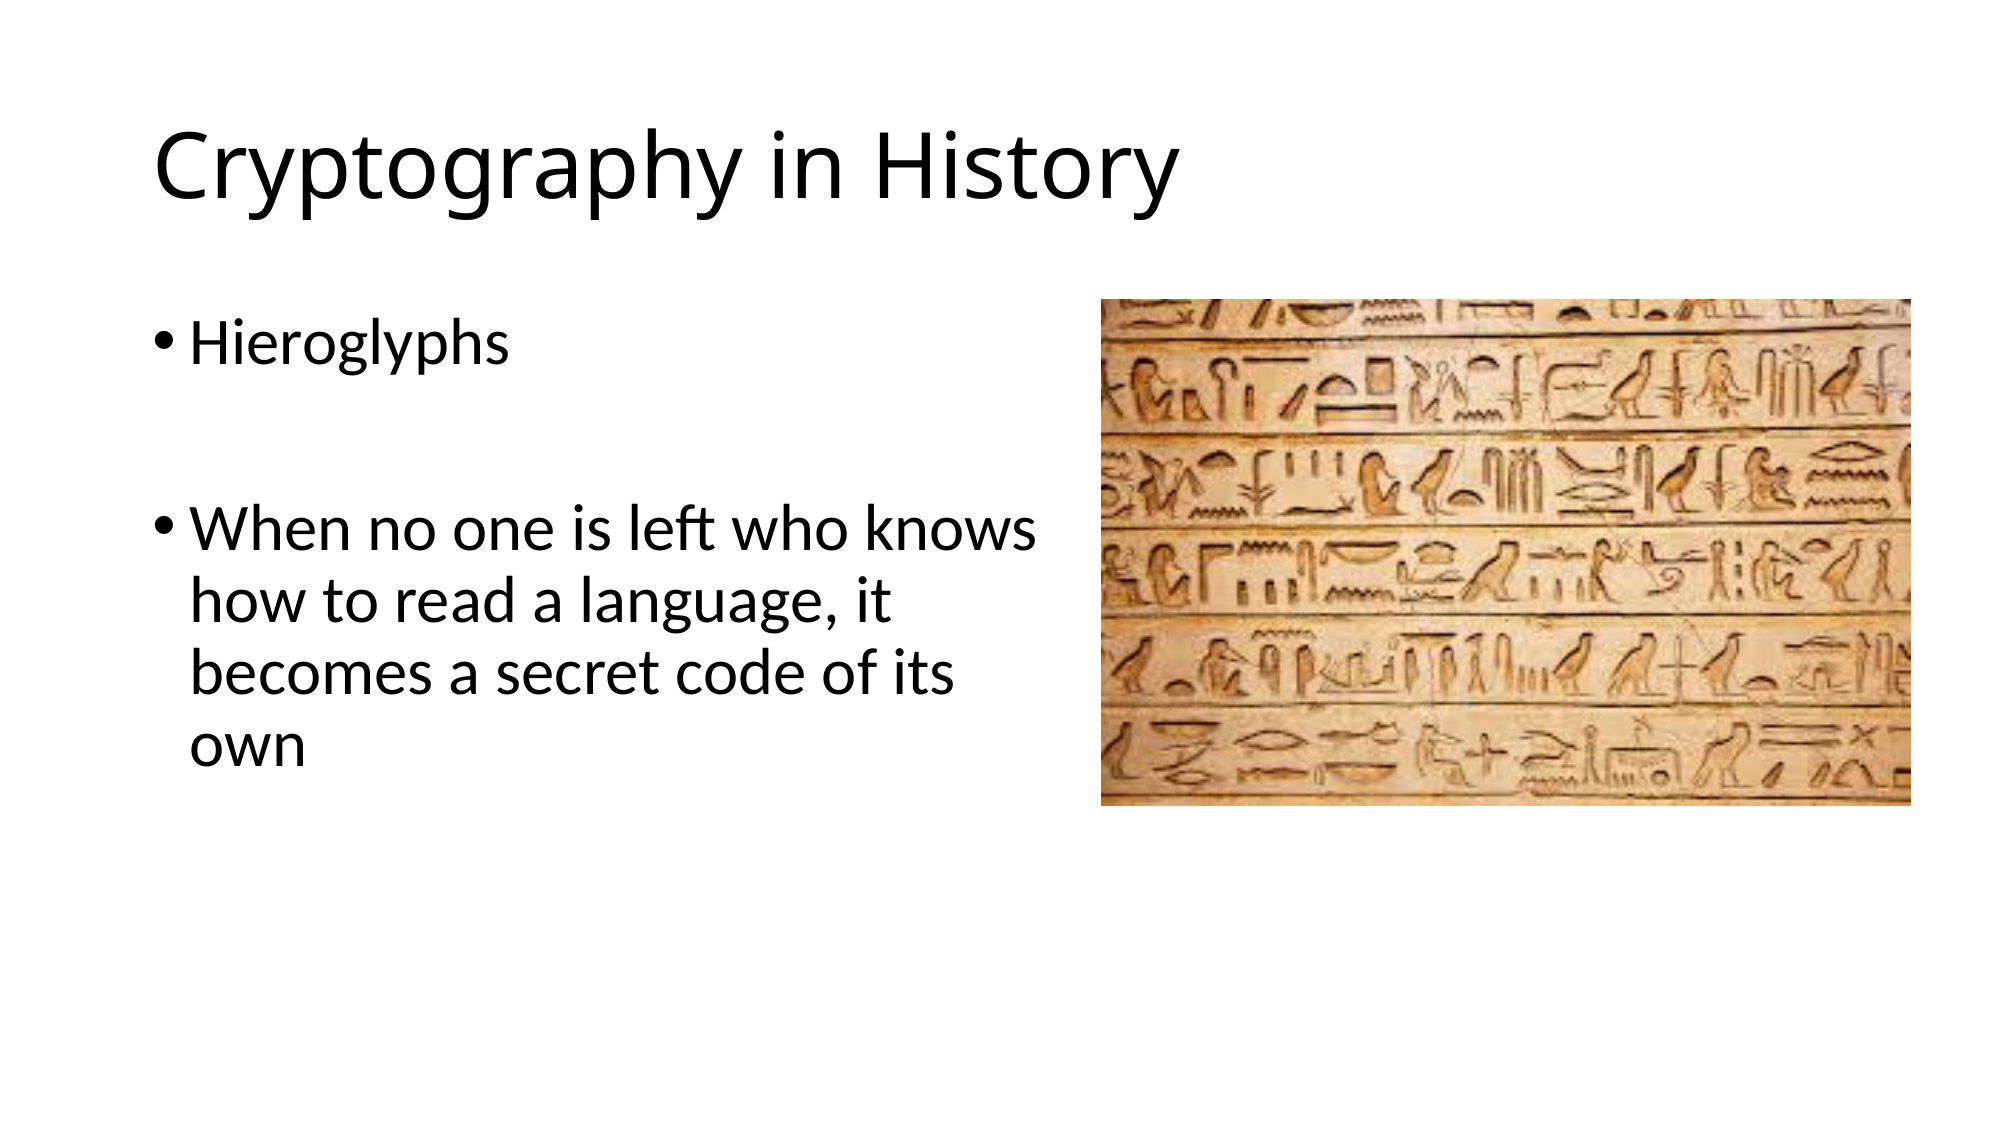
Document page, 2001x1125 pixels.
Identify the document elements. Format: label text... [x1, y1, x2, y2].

picture [1101, 299, 1911, 806]
title Cryptography in History [137, 59, 1863, 278]
list Hieroglyphs When no one is left who knows how to read a language, it becomes a secret code of its own [137, 299, 1057, 1014]
